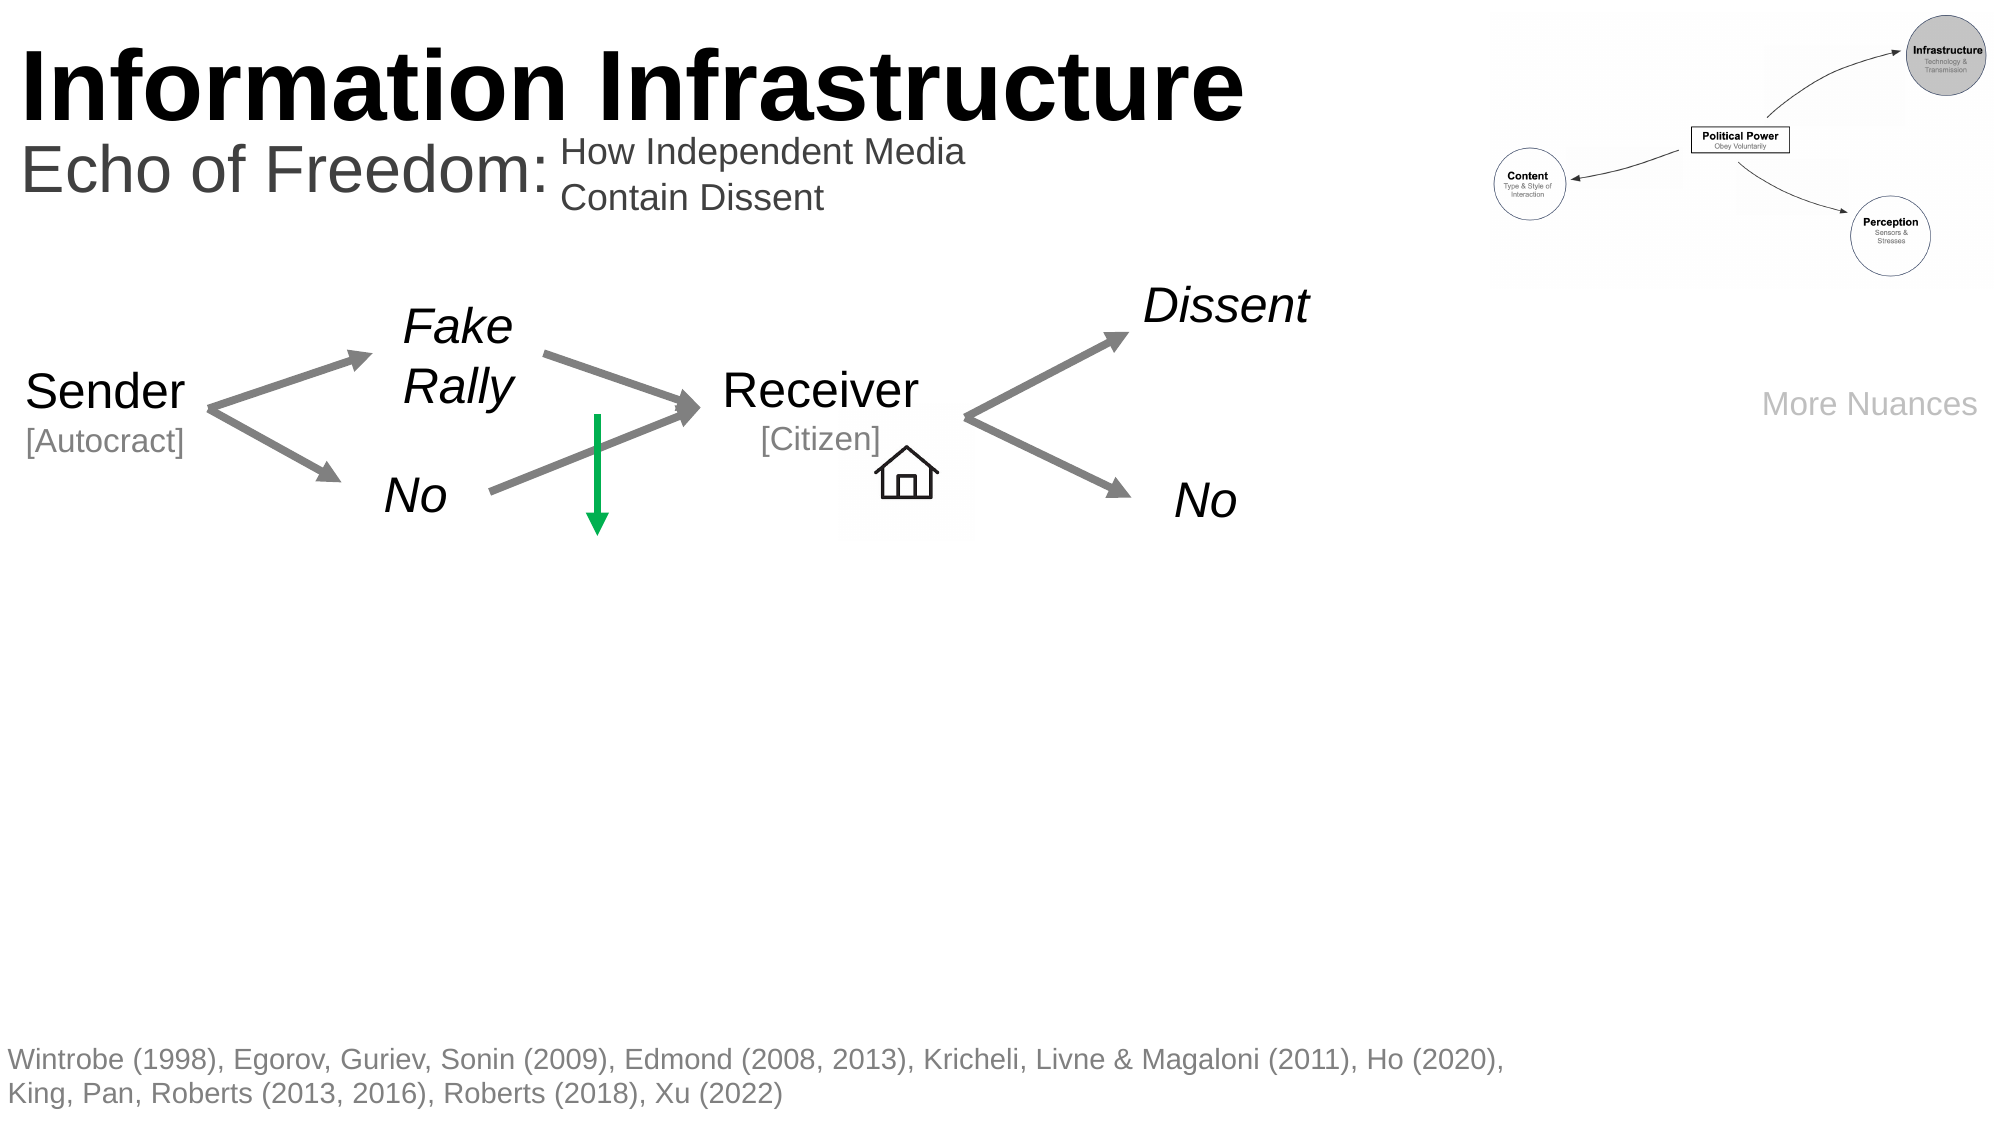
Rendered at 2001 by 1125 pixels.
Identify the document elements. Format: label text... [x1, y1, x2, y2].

text_box Receiver [Citizen] [700, 350, 942, 465]
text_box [489, 408, 701, 493]
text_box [543, 354, 701, 408]
text_box Dissent [1105, 265, 1347, 340]
text_box Information Infrastructure [6, 12, 1490, 148]
text_box No [341, 454, 490, 530]
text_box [964, 417, 1132, 499]
picture [838, 403, 975, 541]
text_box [208, 409, 342, 483]
text_box Fake Rally [372, 285, 544, 421]
text_box Sender [Autocract] [2, 351, 209, 466]
text_box Echo of Freedom: [5, 118, 545, 214]
picture [1490, 12, 1994, 289]
text_box No [1131, 460, 1280, 535]
text_box Wintrobe (1998), Egorov, Guriev, Sonin (2009), Edmond (2008, 2013), Kricheli, Livne & Magaloni (2011), Ho (2020), King, Pan, Roberts (2013, 2016), Roberts (2018), Xu (2022) [0, 1032, 1527, 1118]
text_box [964, 331, 1130, 417]
text_box How Independent Media Contain Dissent [545, 120, 1490, 225]
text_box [208, 354, 373, 410]
text_box More Nuances [1703, 314, 2000, 430]
